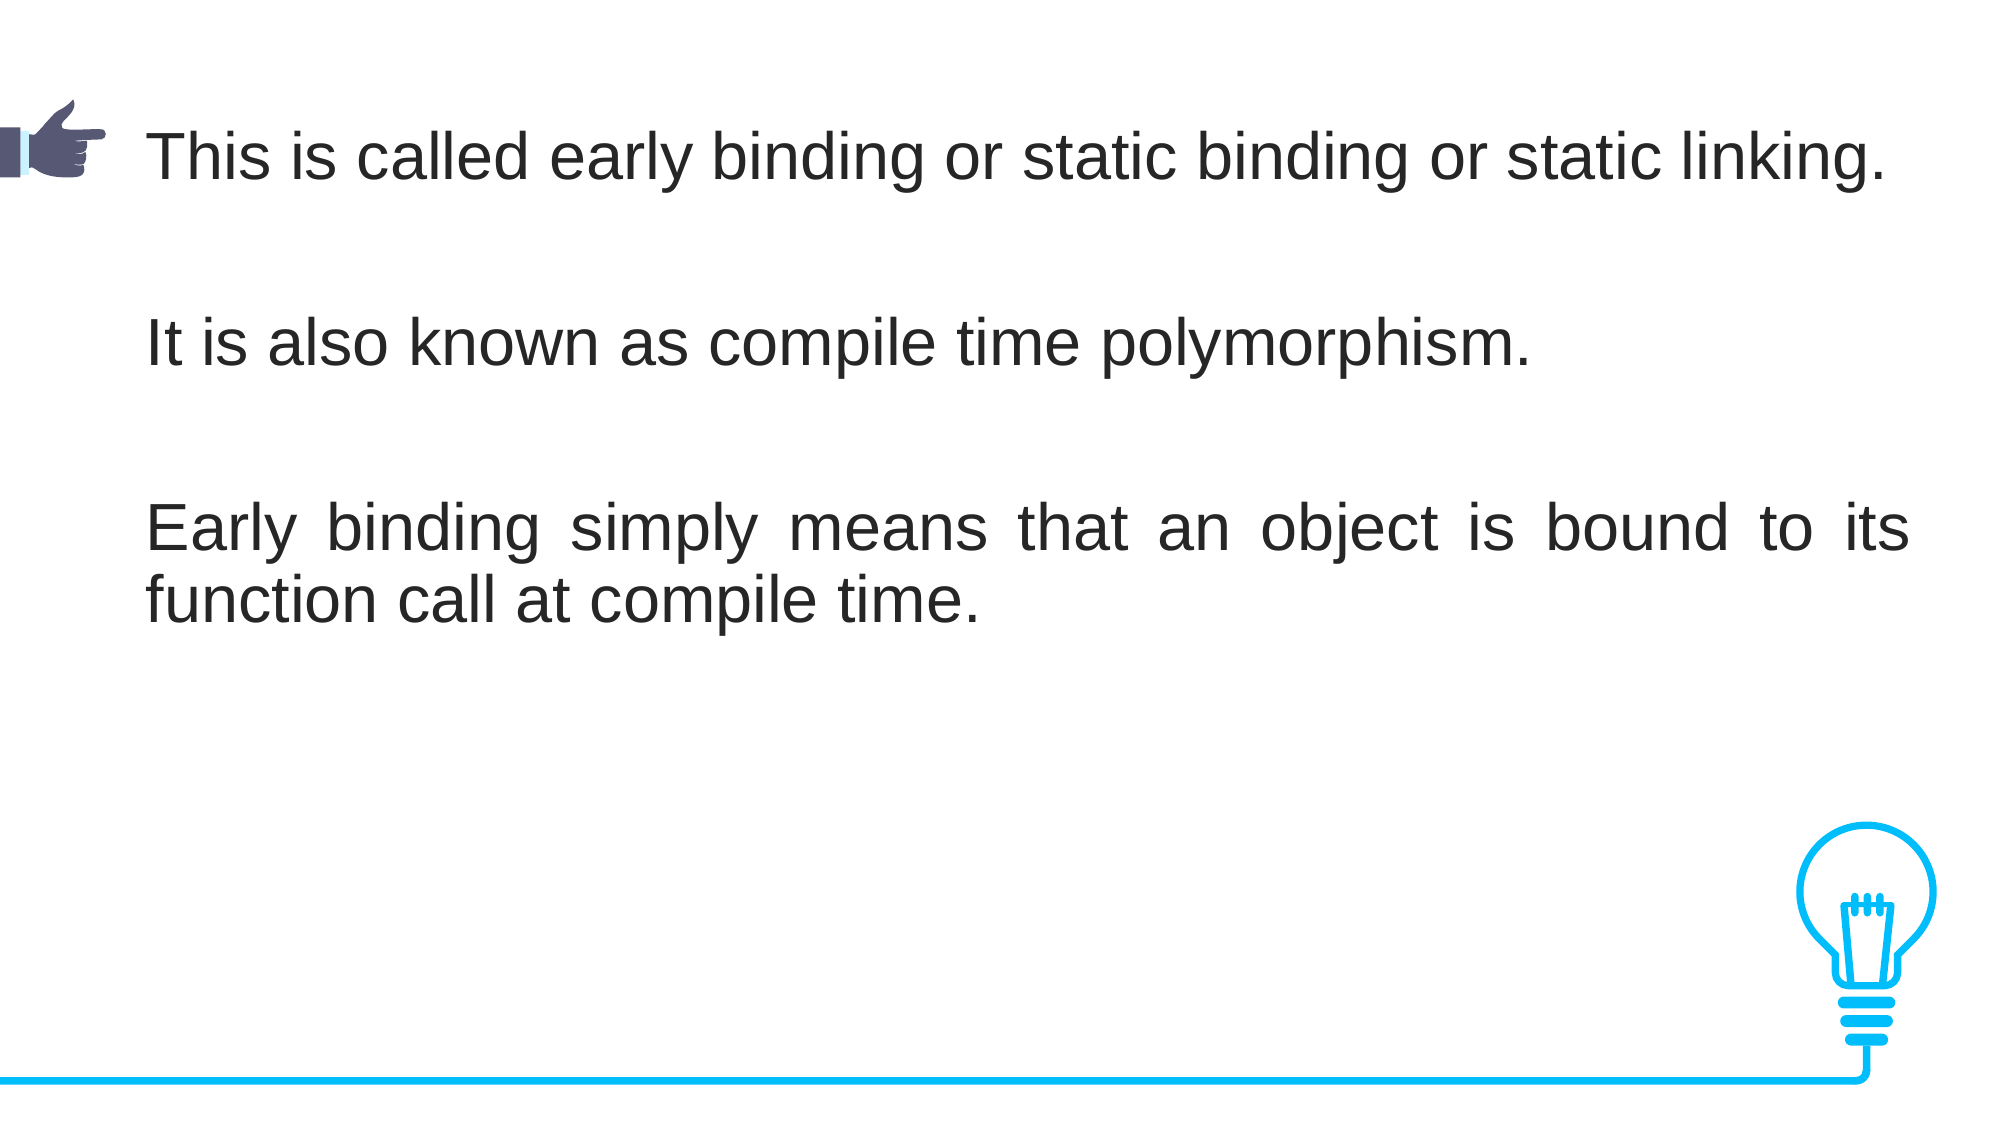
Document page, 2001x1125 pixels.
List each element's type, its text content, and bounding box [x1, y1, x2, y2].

list This is called early binding or static binding or static linking. It is also known as compile time polymorphism. Early binding simply means that an object is bound to its function call at compile time. [130, 46, 1927, 713]
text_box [0, 99, 106, 178]
